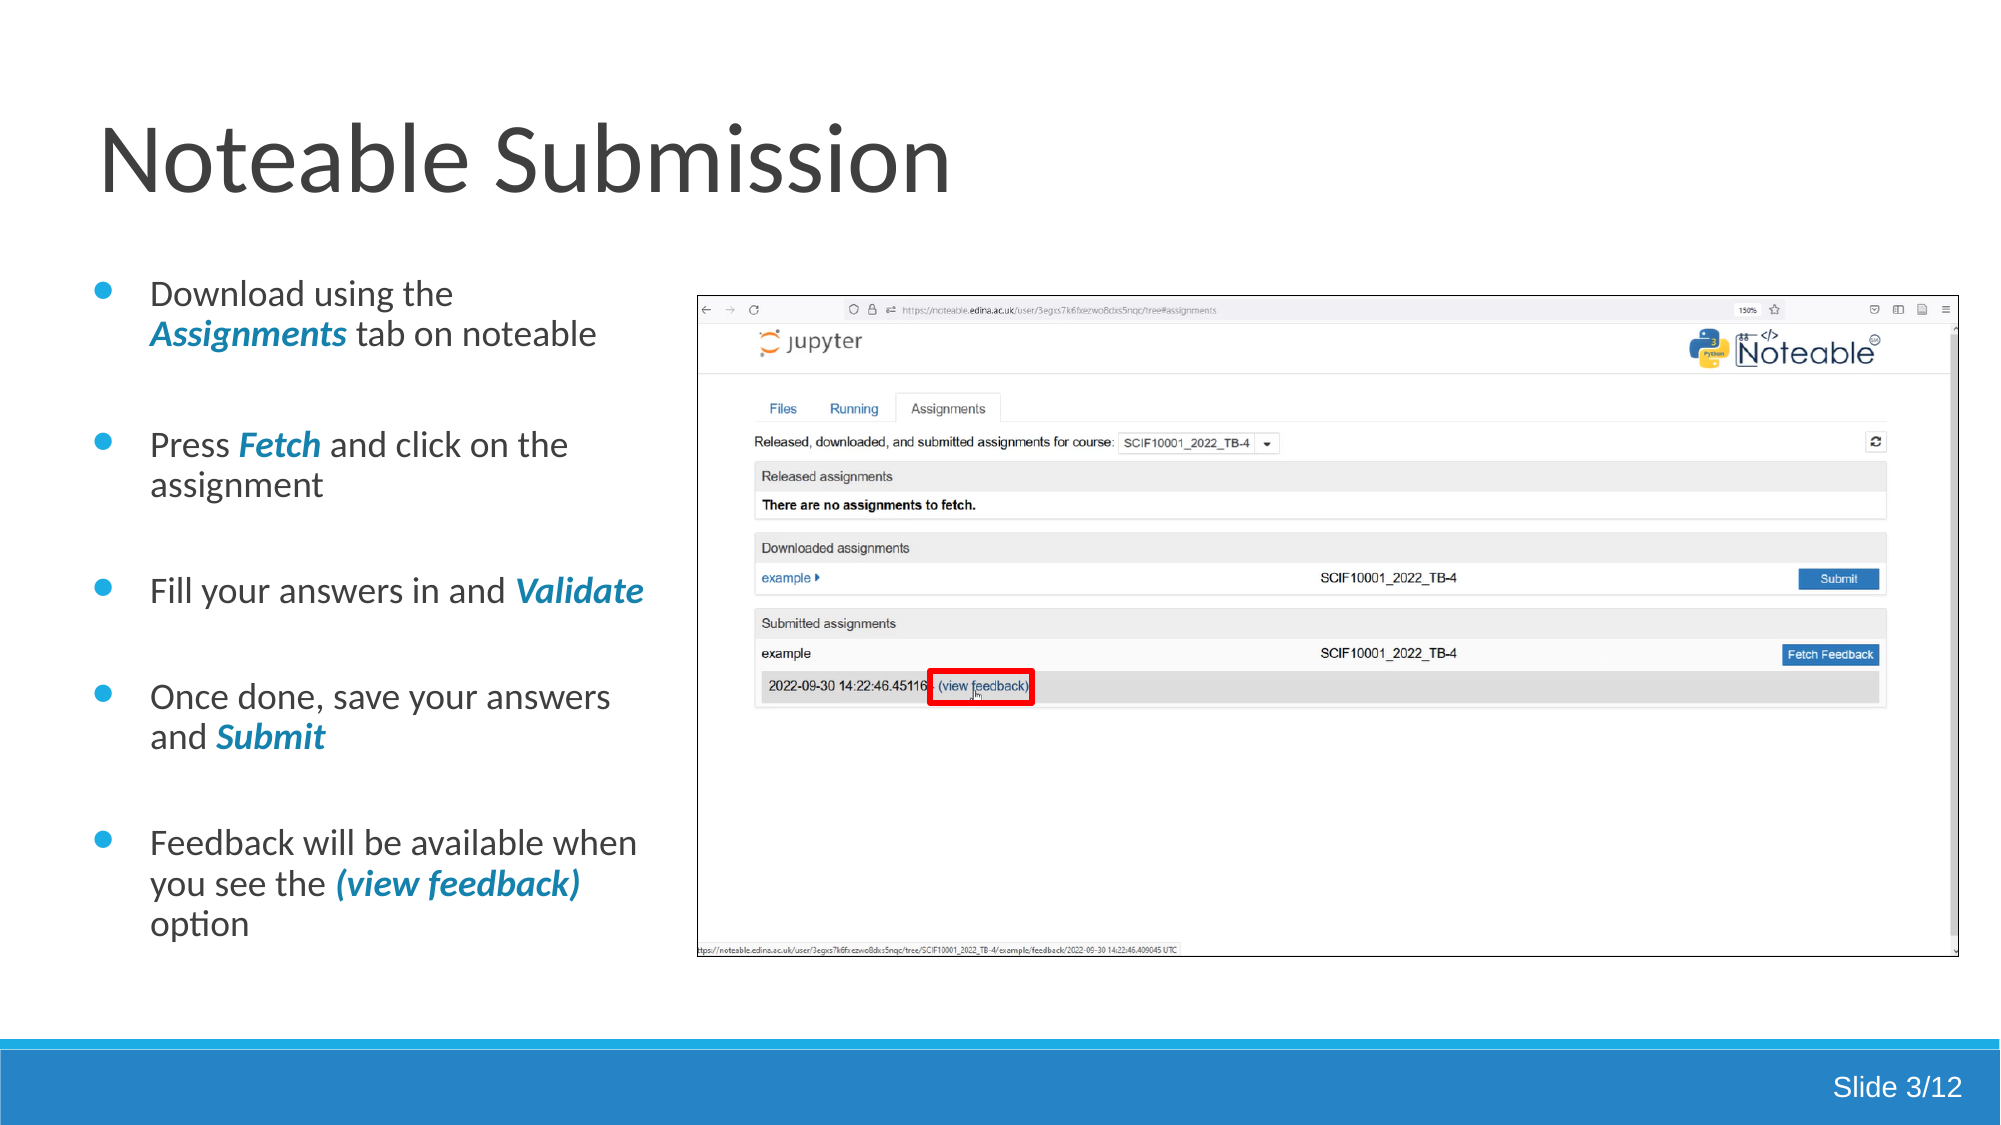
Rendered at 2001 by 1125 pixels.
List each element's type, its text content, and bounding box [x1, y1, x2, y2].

picture [697, 295, 1959, 957]
text_box Download using the Assignments tab on noteable Press Fetch and click on the assignment Fill your answers in and Validate Once done, save your answers and Submit Feedback will be available when you see the (view feedback) option [75, 266, 657, 616]
text_box Slide 3/12 [1817, 1053, 2000, 1125]
title Noteable Submission [83, 71, 1567, 221]
text_box [81, 252, 1941, 365]
